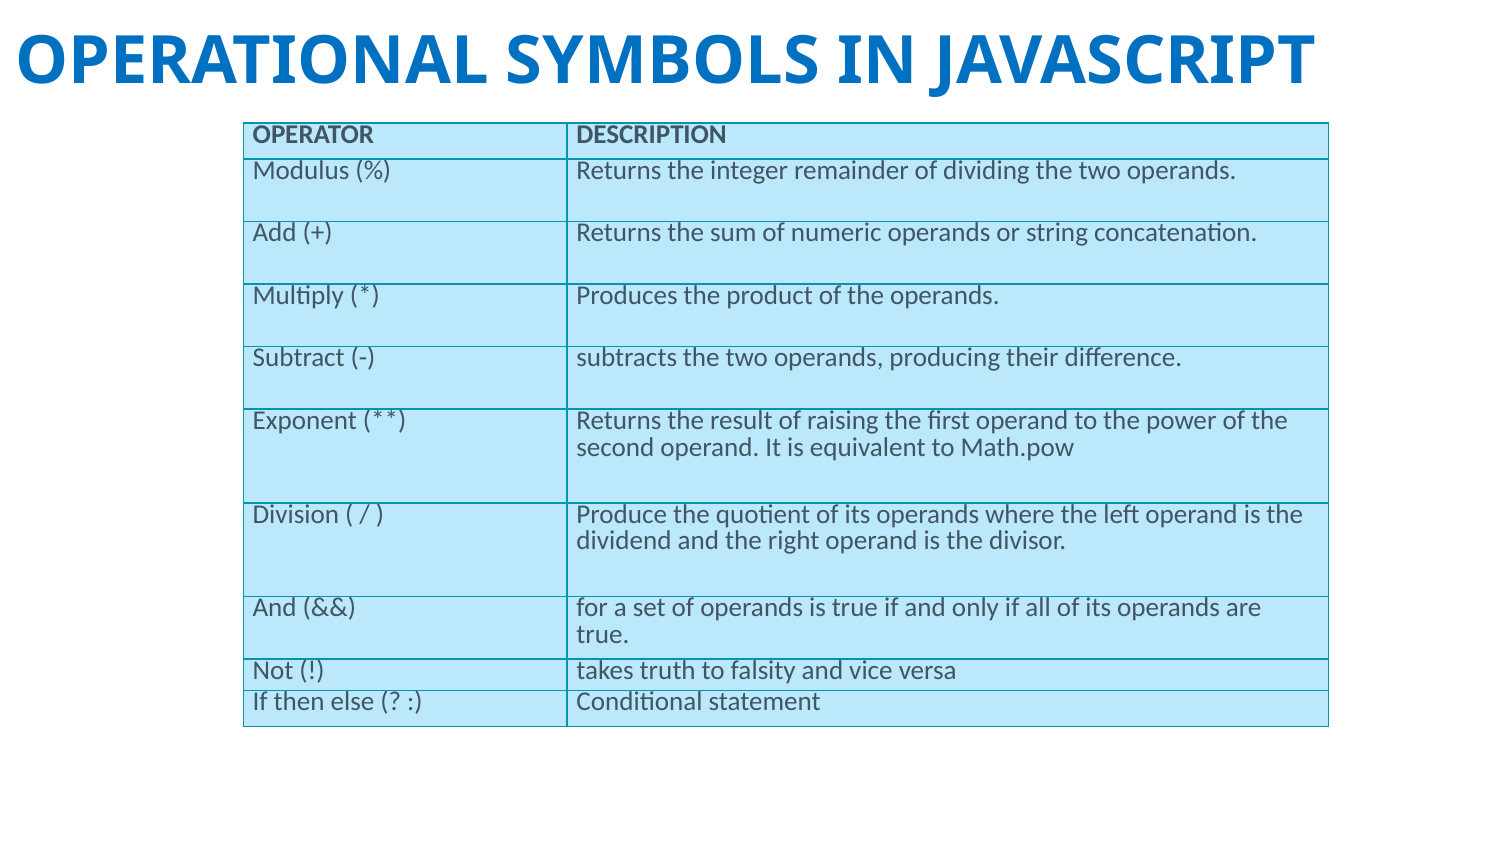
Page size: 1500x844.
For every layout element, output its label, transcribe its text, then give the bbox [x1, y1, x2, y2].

table_cell for a set of operands is true if and only if all of its operands are true. [568, 597, 1328, 658]
table_cell Returns the integer remainder of dividing the two operands. [568, 160, 1328, 221]
table_cell Produce the quotient of its operands where the left operand is the dividend and the right operand is the divisor. [568, 504, 1328, 596]
table_cell Division ( / ) [244, 504, 566, 596]
table_cell Subtract (-) [244, 347, 566, 408]
table_cell Returns the sum of numeric operands or string concatenation. [568, 222, 1328, 283]
title OPERATIONAL SYMBOLS IN JAVASCRIPT [0, 9, 1401, 112]
table_cell takes truth to falsity and vice versa [568, 660, 1328, 690]
table_cell subtracts the two operands, producing their difference. [568, 347, 1328, 408]
table_cell Add (+) [244, 222, 566, 283]
table_cell Not (!) [244, 660, 566, 690]
table_cell Conditional statement [568, 691, 1328, 726]
table_cell Multiply (*) [244, 285, 566, 346]
table_cell Returns the result of raising the first operand to the power of the second operand. It is equivalent to Math.pow [568, 410, 1328, 502]
table_cell Modulus (%) [244, 160, 566, 221]
table_cell If then else (? :) [244, 691, 566, 726]
table_cell Exponent (**) [244, 410, 566, 502]
table_cell Produces the product of the operands. [568, 285, 1328, 346]
table_header DESCRIPTION [568, 124, 1328, 158]
table_cell And (&&) [244, 597, 566, 658]
table_header OPERATOR [244, 124, 566, 158]
